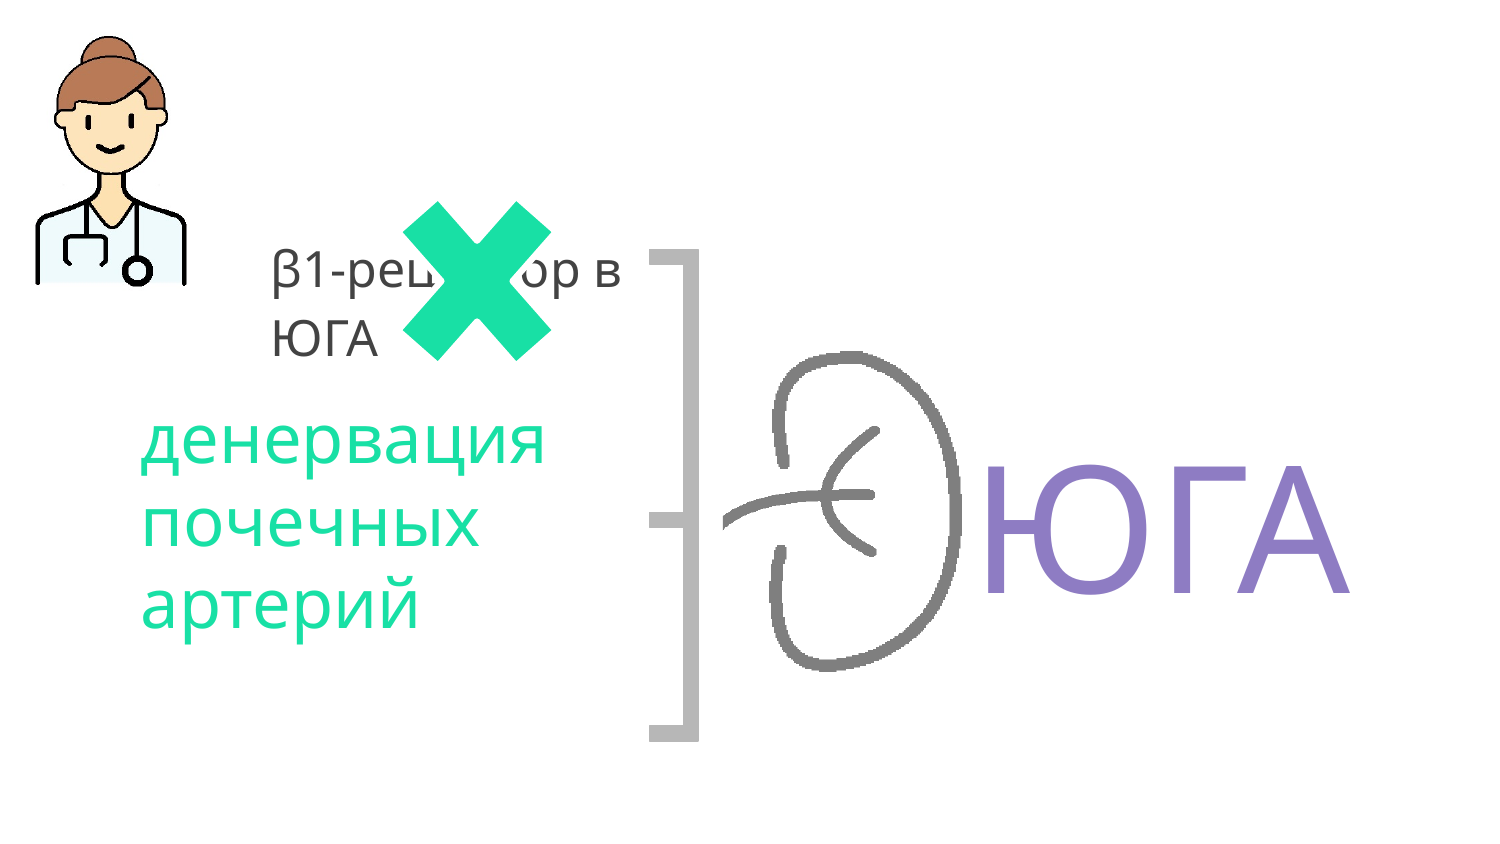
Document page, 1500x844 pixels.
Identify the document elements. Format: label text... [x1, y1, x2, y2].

picture [22, 22, 200, 296]
text_box денервация почечных артерий [125, 379, 717, 658]
text_box ЮГА [985, 316, 1500, 698]
text_box β1-рецептор в ЮГА [255, 213, 748, 379]
picture [722, 310, 982, 703]
text_box денервация почечных артерий [986, 379, 1061, 658]
text_box [683, 658, 699, 742]
text_box [398, 196, 557, 366]
text_box [649, 726, 694, 742]
